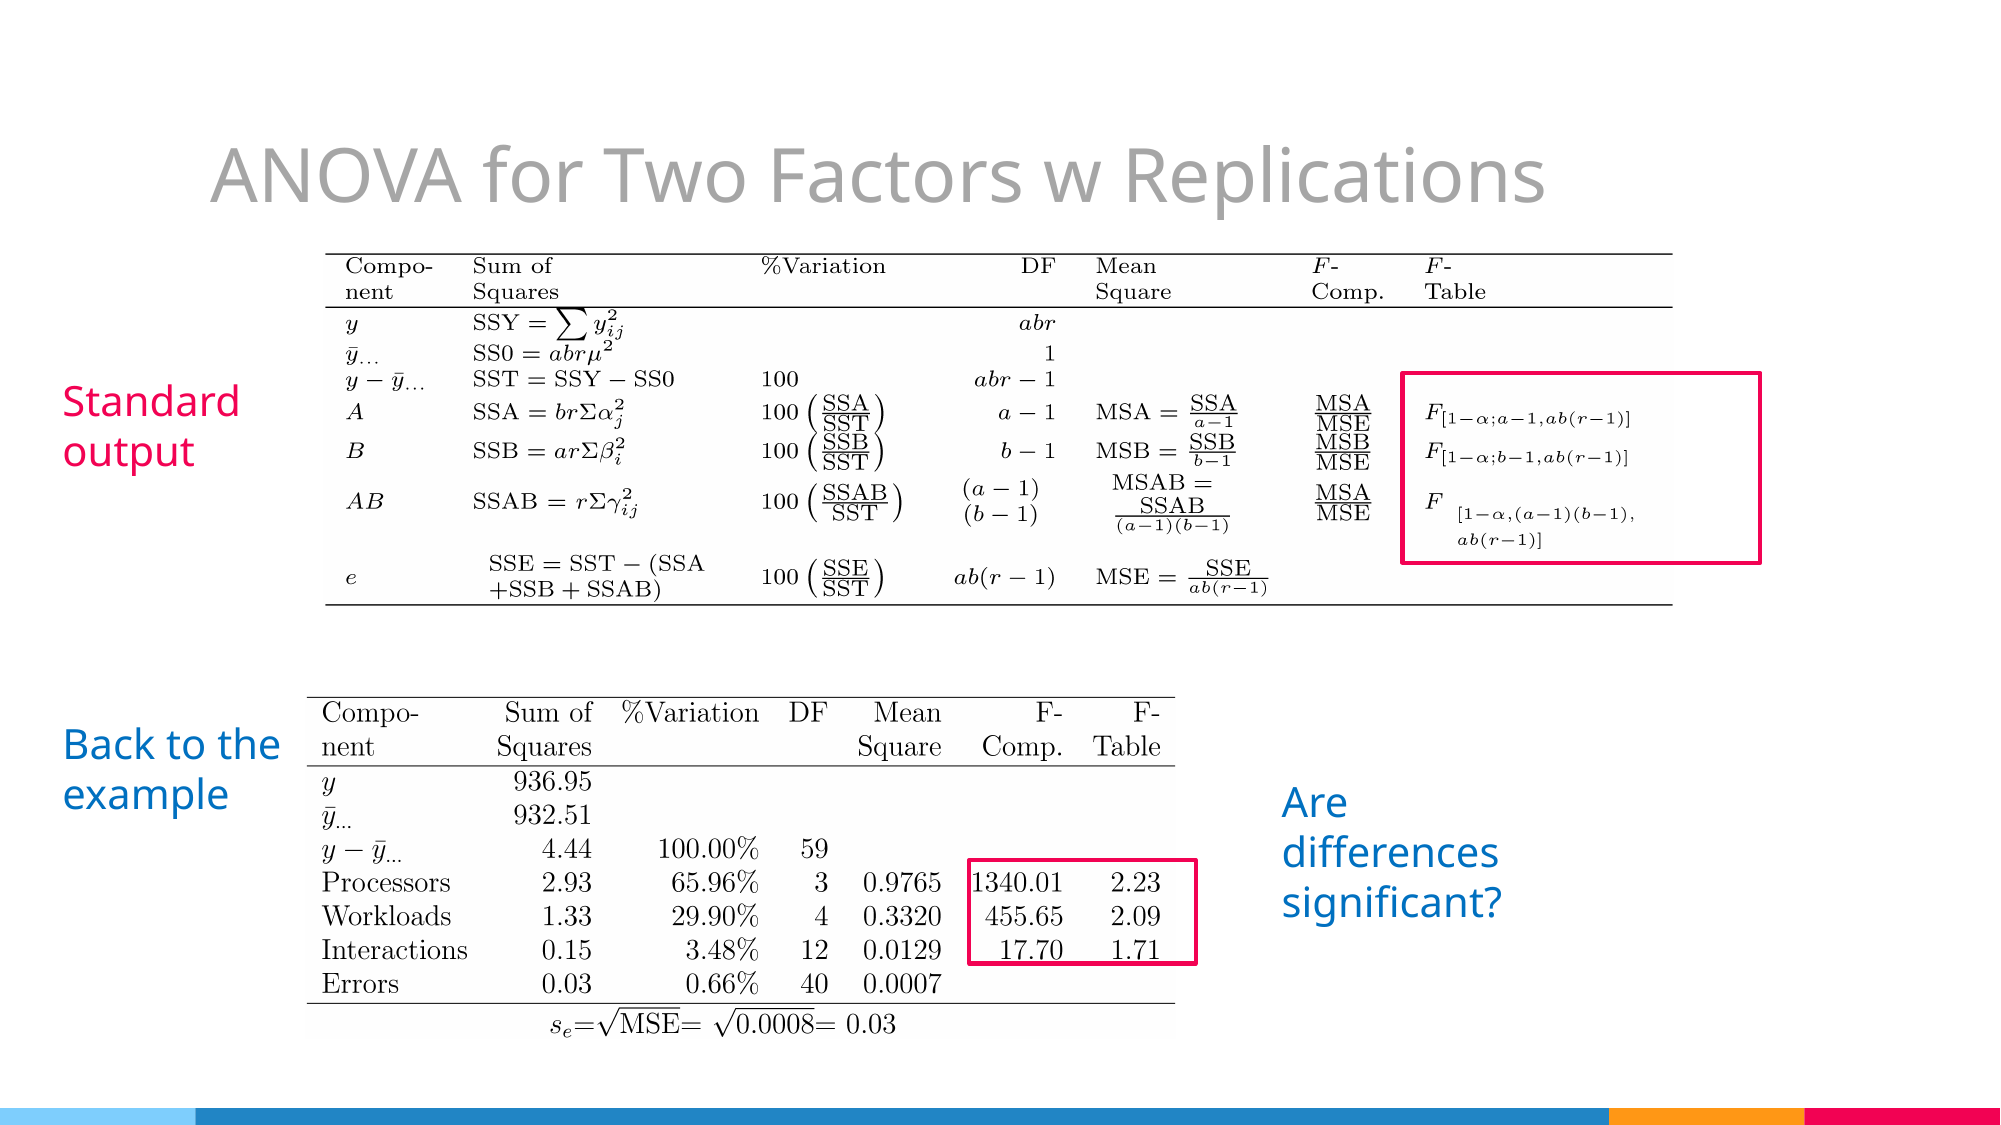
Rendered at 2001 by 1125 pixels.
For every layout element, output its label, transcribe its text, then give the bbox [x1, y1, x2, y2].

text_box Are differences significant? [1266, 768, 1582, 934]
title ANOVA for Two Factors w Replications [195, 45, 1609, 233]
text_box Standard output [47, 367, 306, 483]
picture [323, 251, 1674, 608]
text_box Back to the example [47, 710, 300, 826]
picture [305, 694, 1176, 1039]
text_box [1678, 371, 1762, 565]
text_box [1180, 858, 1198, 966]
